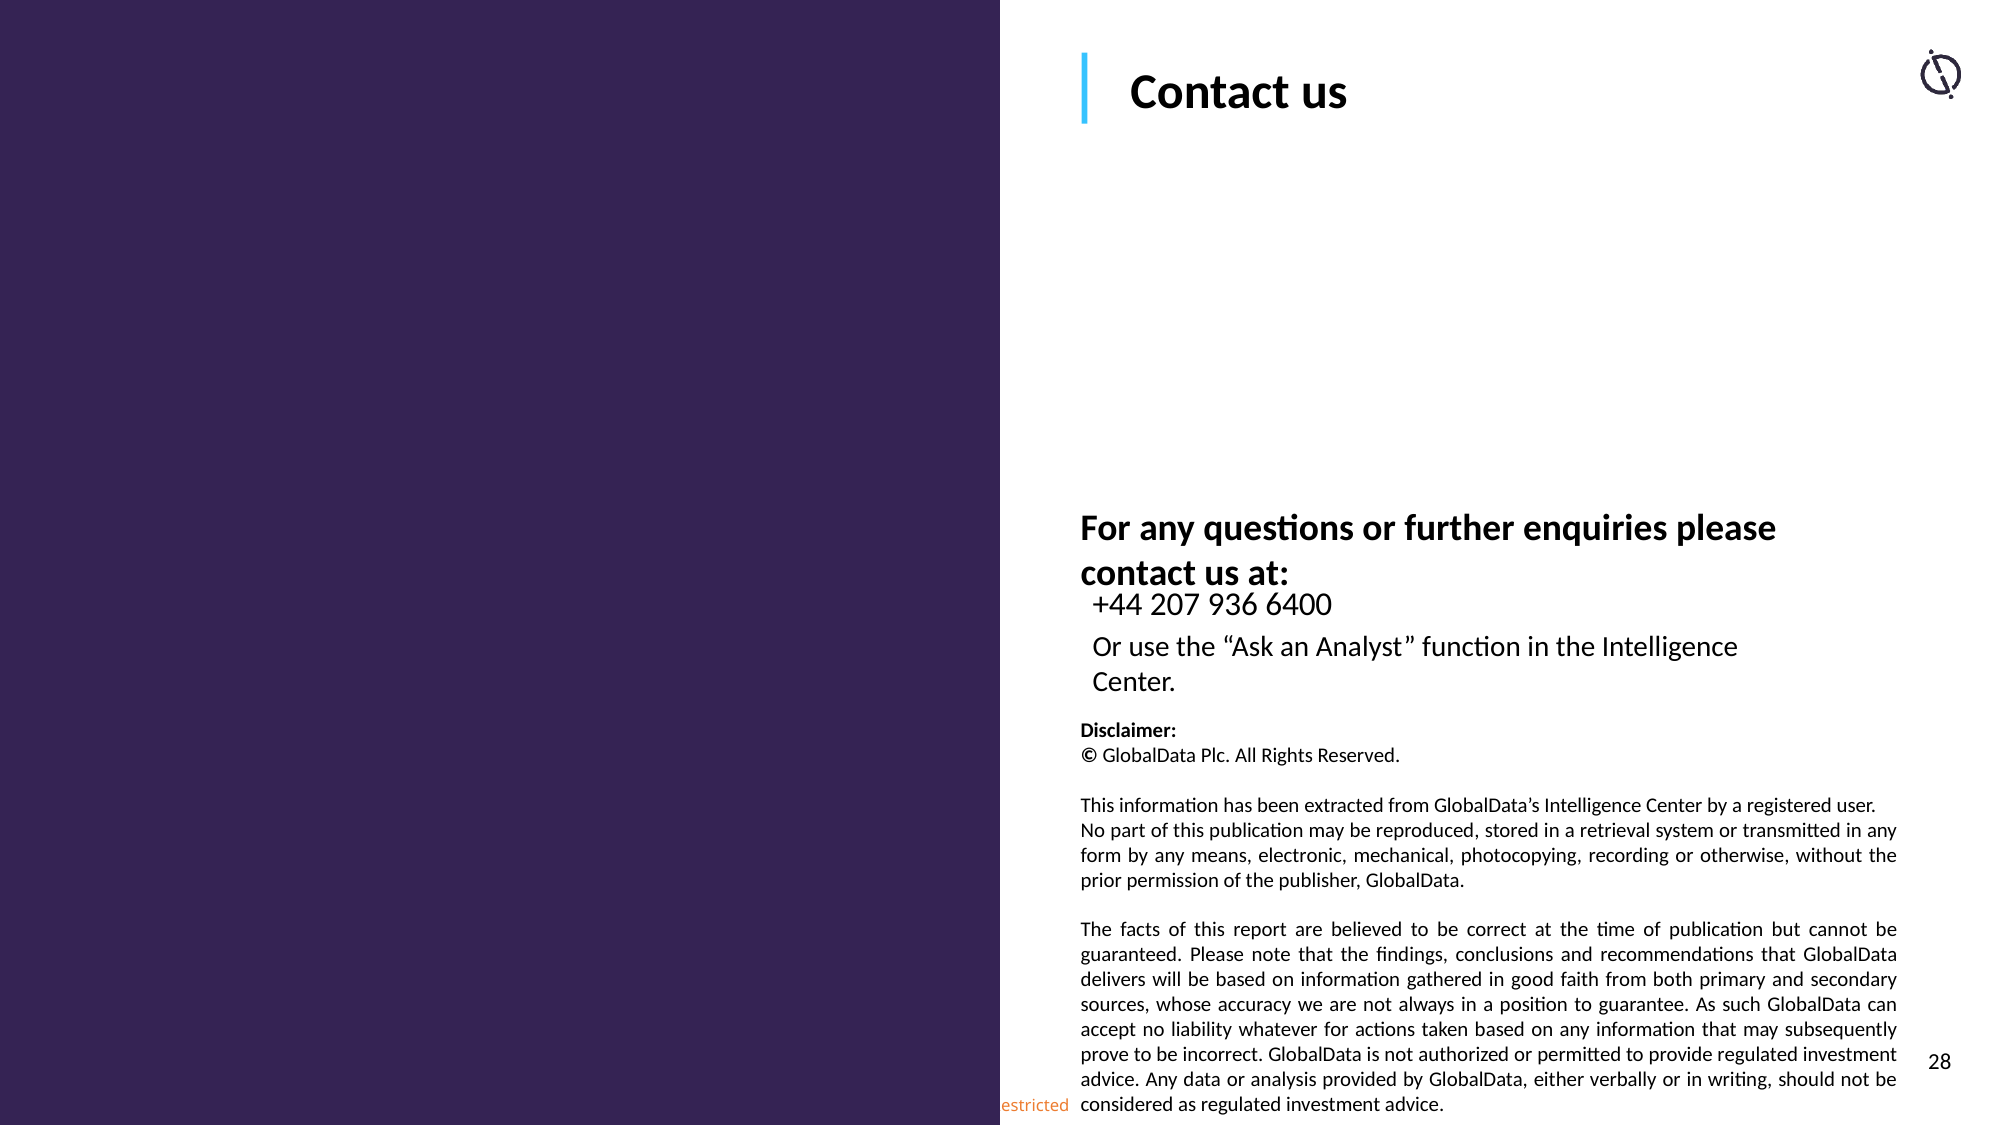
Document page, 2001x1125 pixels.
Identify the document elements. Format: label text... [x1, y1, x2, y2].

list +44 207 936 6400 Or use the “Ask an Analyst” function in the Intelligence Center. [1077, 574, 1819, 714]
picture [1920, 49, 1961, 99]
